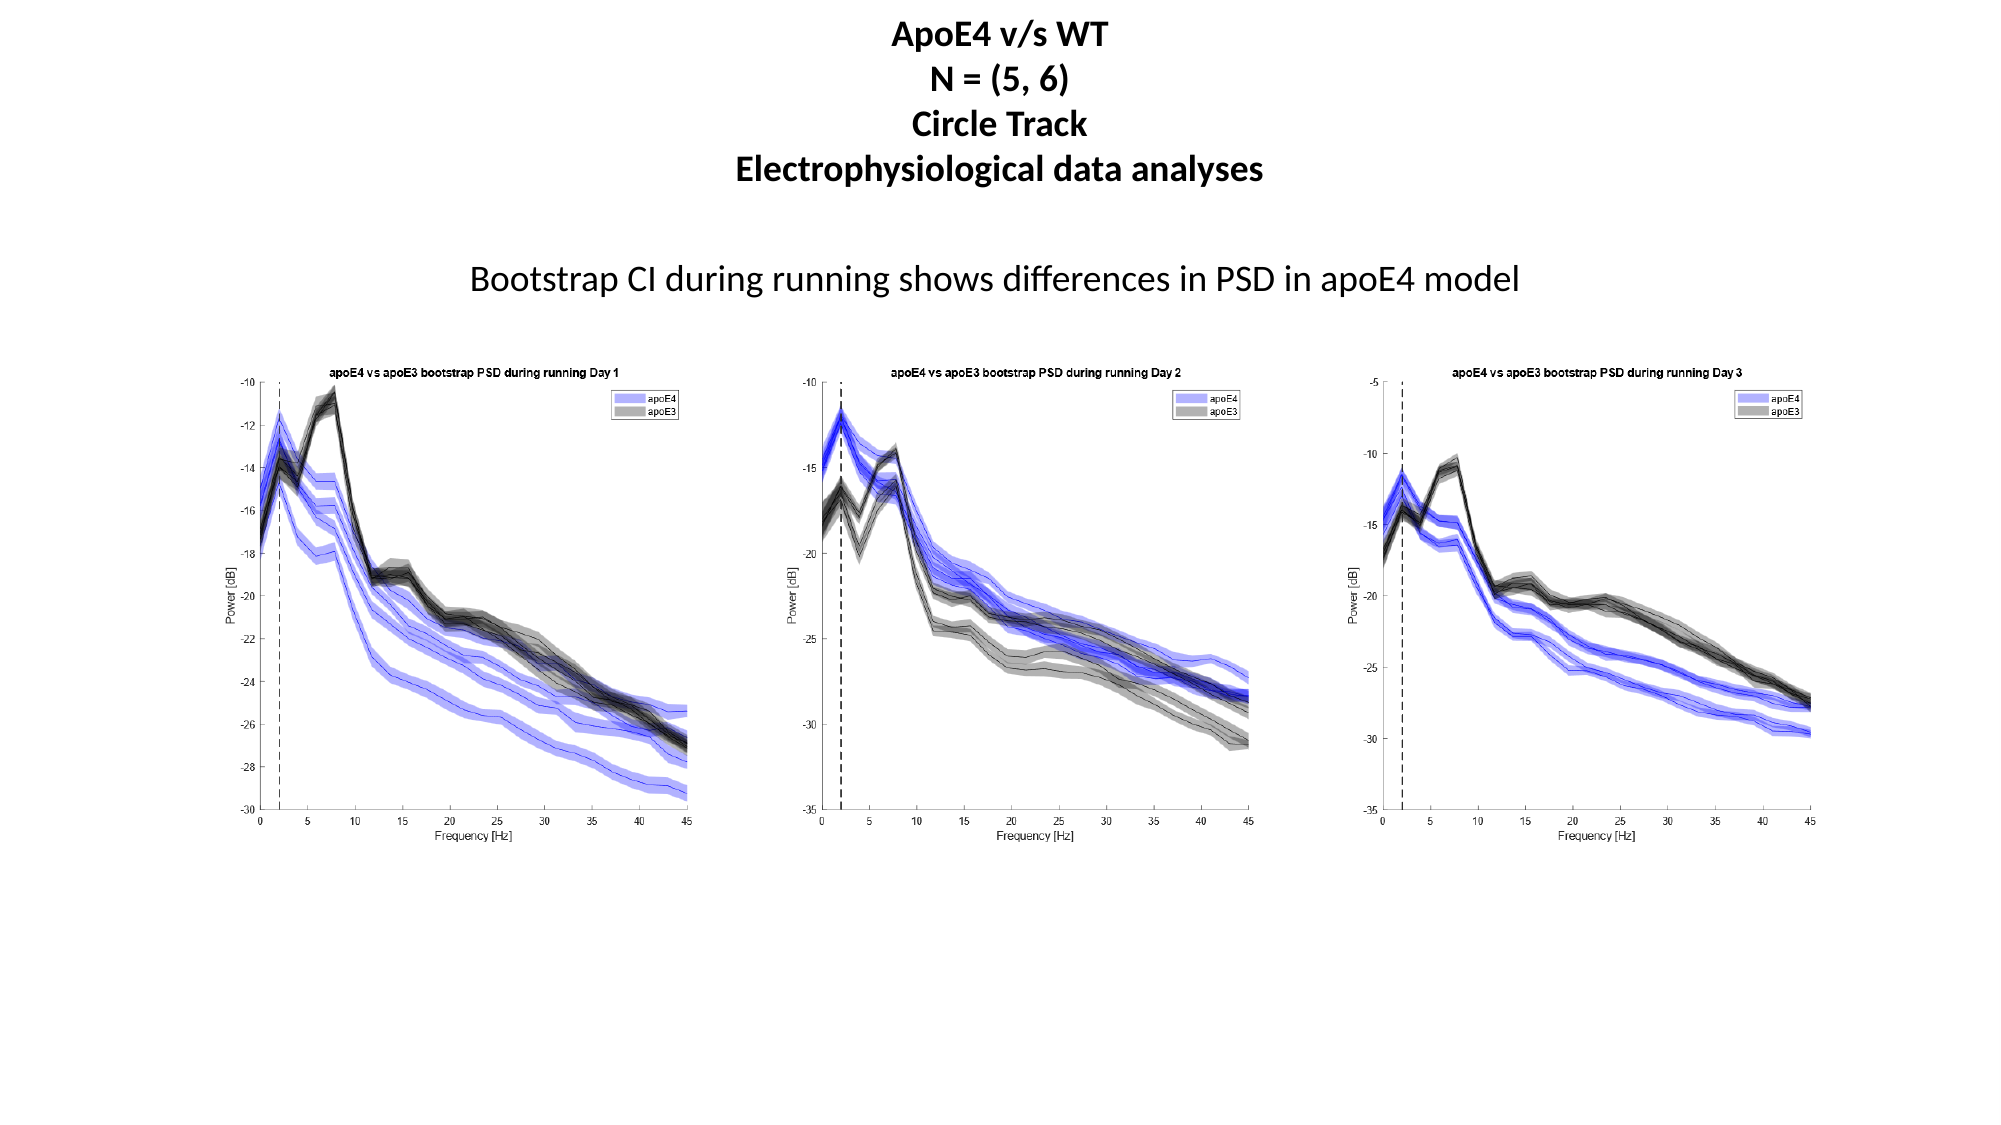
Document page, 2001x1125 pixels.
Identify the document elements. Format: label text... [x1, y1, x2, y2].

text_box ApoE4 v/s WT N = (5, 6) Circle Track Electrophysiological data analyses [720, 1, 1280, 99]
picture [0, 99, 2000, 1125]
